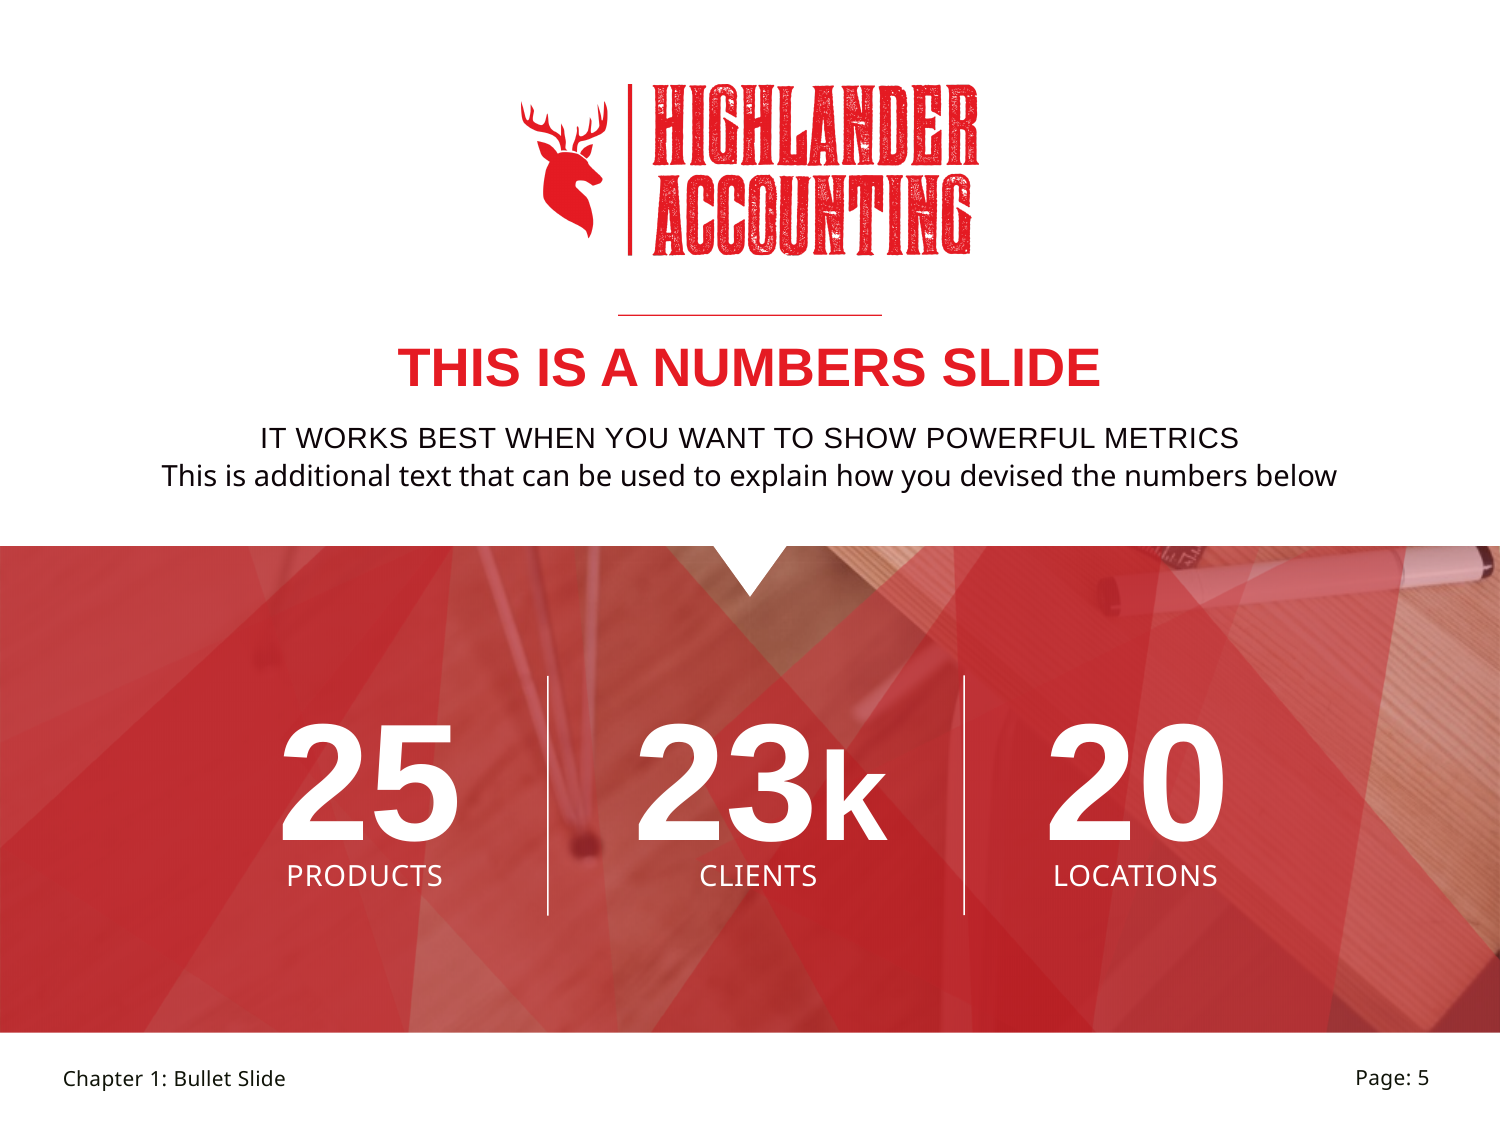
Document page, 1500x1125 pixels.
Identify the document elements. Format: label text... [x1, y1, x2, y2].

text_box Page: 5 [1016, 1056, 1436, 1099]
text_box CLIENTS [614, 851, 903, 898]
text_box 20 [1036, 665, 1239, 851]
text_box Chapter 1: Bullet Slide [56, 1057, 476, 1097]
text_box 23k [624, 665, 897, 851]
picture [521, 55, 979, 284]
text_box PRODUCTS [238, 851, 492, 898]
title THIS IS A NUMBERS SLIDE [75, 337, 1425, 392]
text_box IT WORKS BEST WHEN YOU WANT TO SHOW POWERFUL METRICS This is additional text that can be used to explain how you devised the numbers below [74, 421, 1425, 499]
text_box LOCATIONS [991, 851, 1280, 898]
text_box 25 [268, 665, 471, 851]
